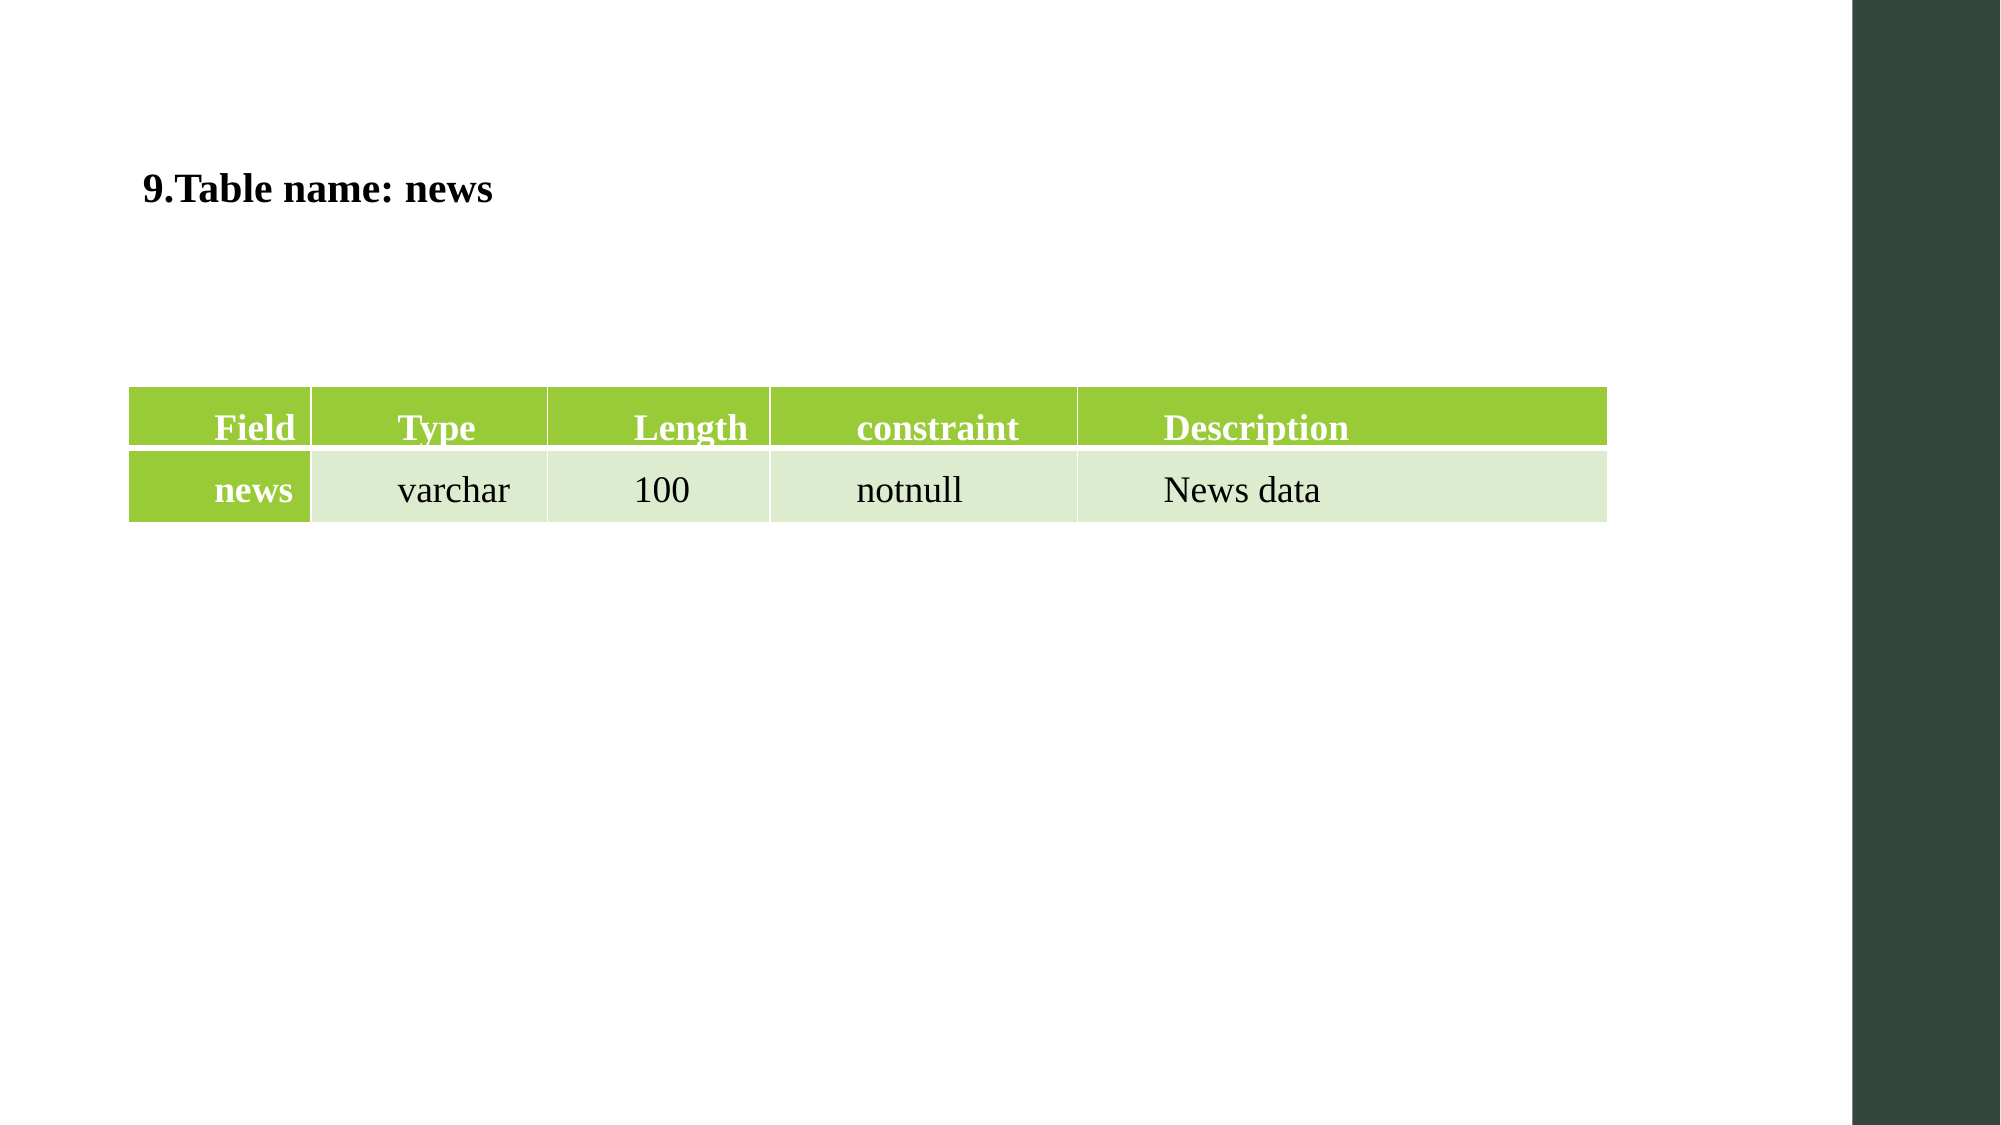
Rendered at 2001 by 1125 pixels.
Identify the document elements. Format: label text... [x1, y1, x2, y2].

table_cell news [129, 451, 310, 522]
table_header Length [548, 387, 769, 445]
text_box 9.Table name: news [128, 153, 1439, 219]
table_header constraint [771, 387, 1077, 445]
table_cell varchar [312, 451, 547, 522]
table_cell notnull [771, 451, 1077, 522]
table_header Type [312, 387, 547, 445]
table_header Description [1078, 387, 1607, 445]
table_header Field [129, 387, 310, 445]
table_cell 100 [548, 451, 769, 522]
table_cell News data [1078, 451, 1607, 522]
